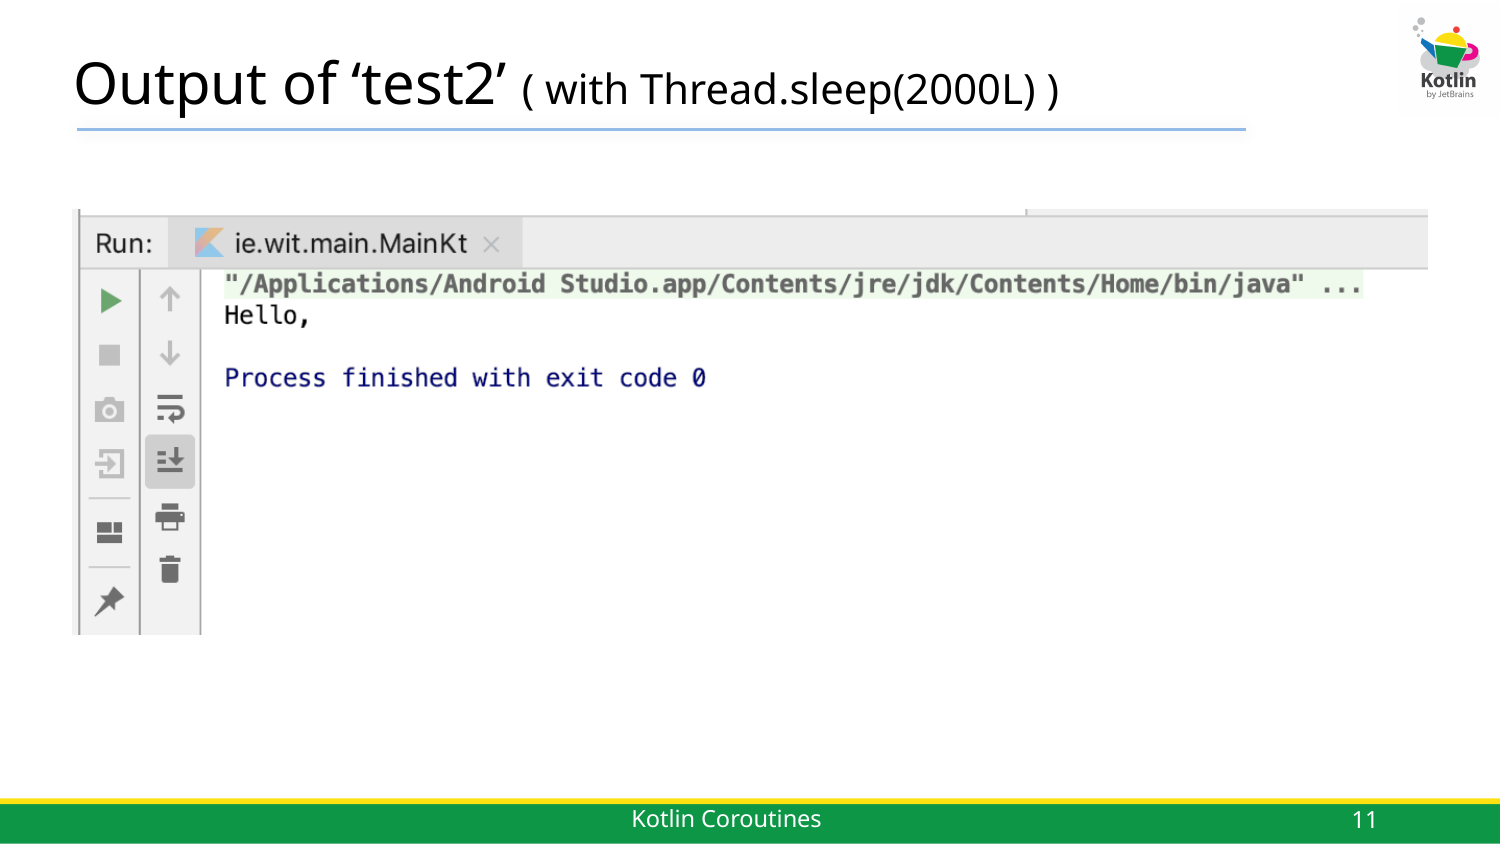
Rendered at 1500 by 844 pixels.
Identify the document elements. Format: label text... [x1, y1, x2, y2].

picture [1398, 2, 1500, 118]
footer Kotlin Coroutines [527, 802, 927, 843]
picture [72, 209, 1428, 635]
slide_number 11 [1074, 799, 1388, 844]
title Output of ‘test2’ ( with Thread.sleep(2000L) ) [64, 0, 1341, 126]
